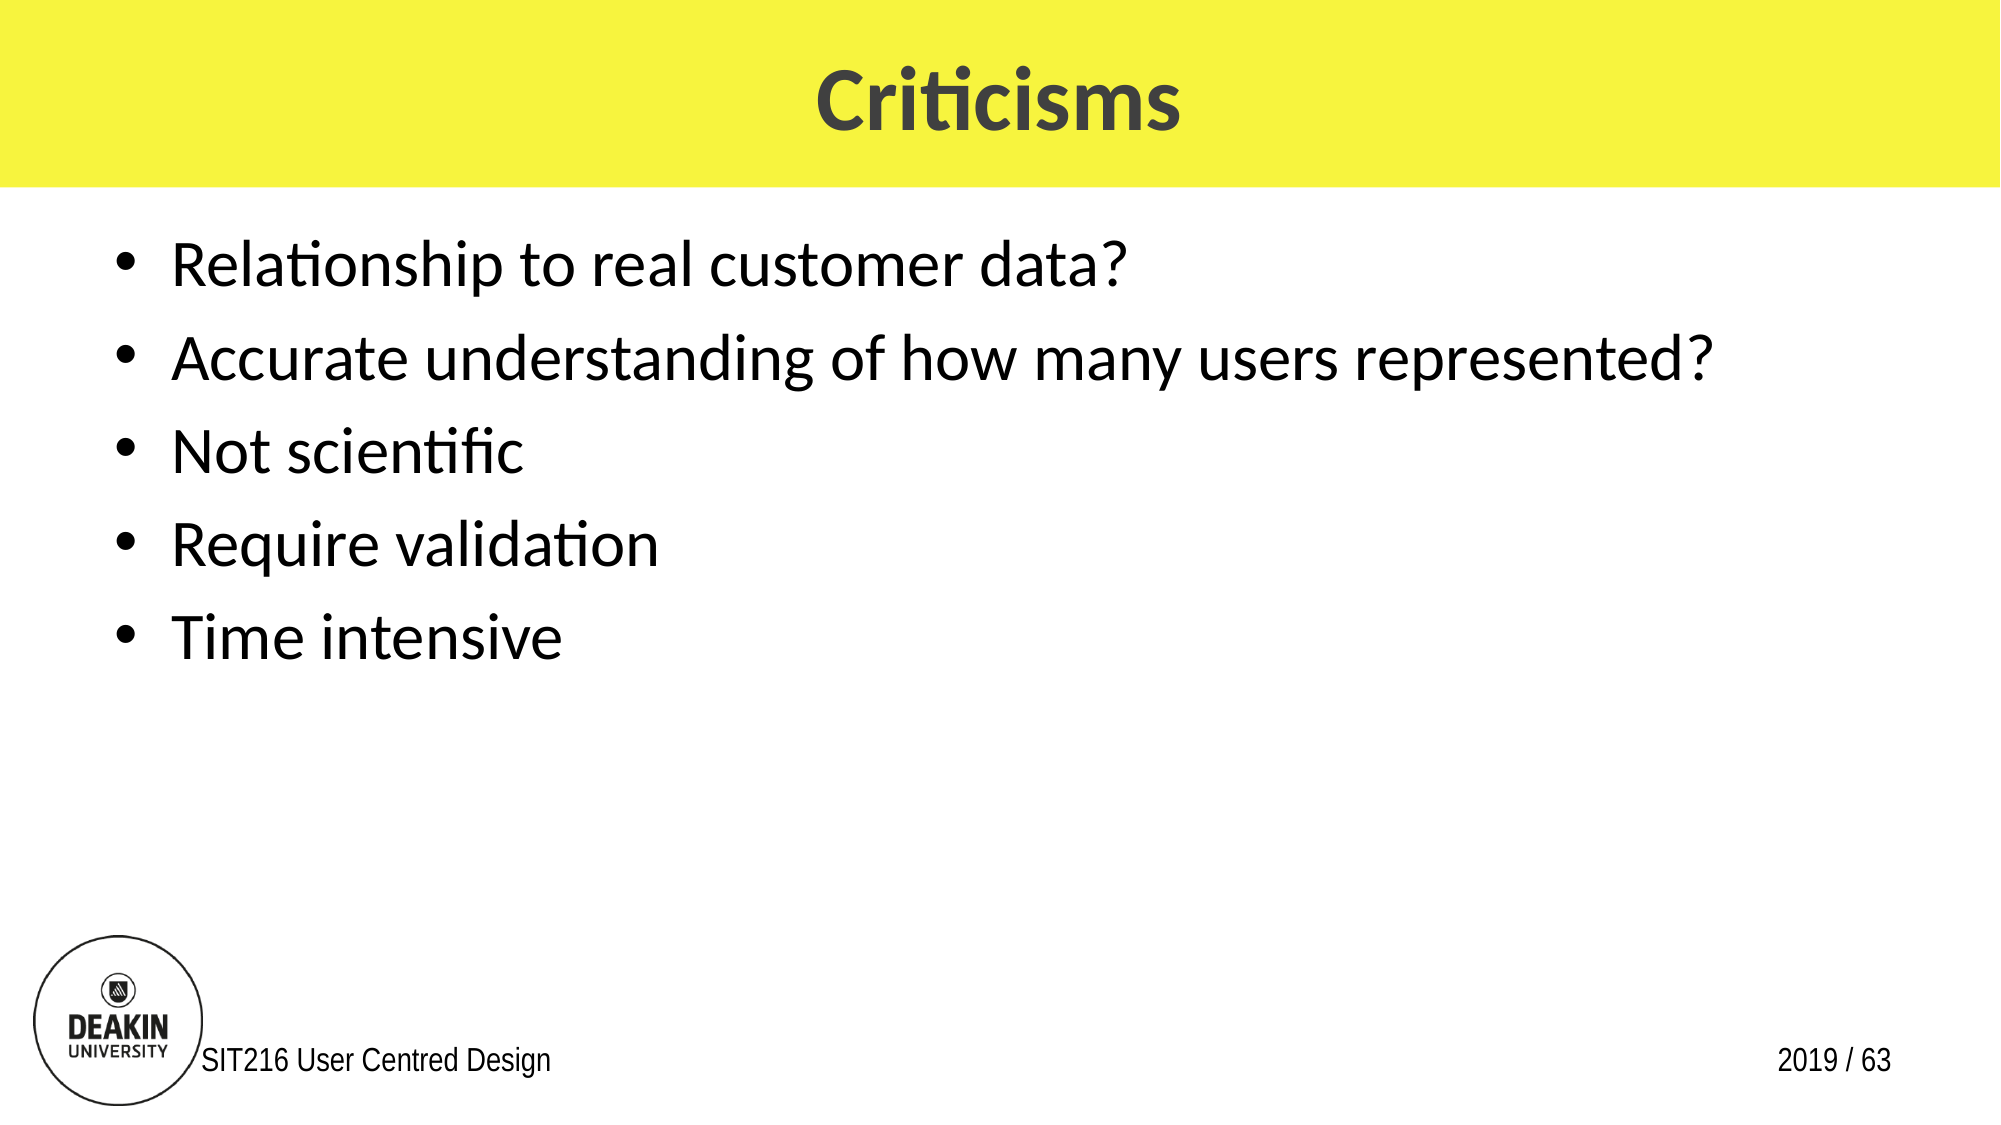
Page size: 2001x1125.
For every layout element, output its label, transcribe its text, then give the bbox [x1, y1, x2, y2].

title Criticisms [0, 0, 2000, 188]
list Relationship to real customer data? Accurate understanding of how many users represented? Not scientific Require validation Time intensive [99, 212, 1900, 1005]
picture [33, 935, 203, 1106]
